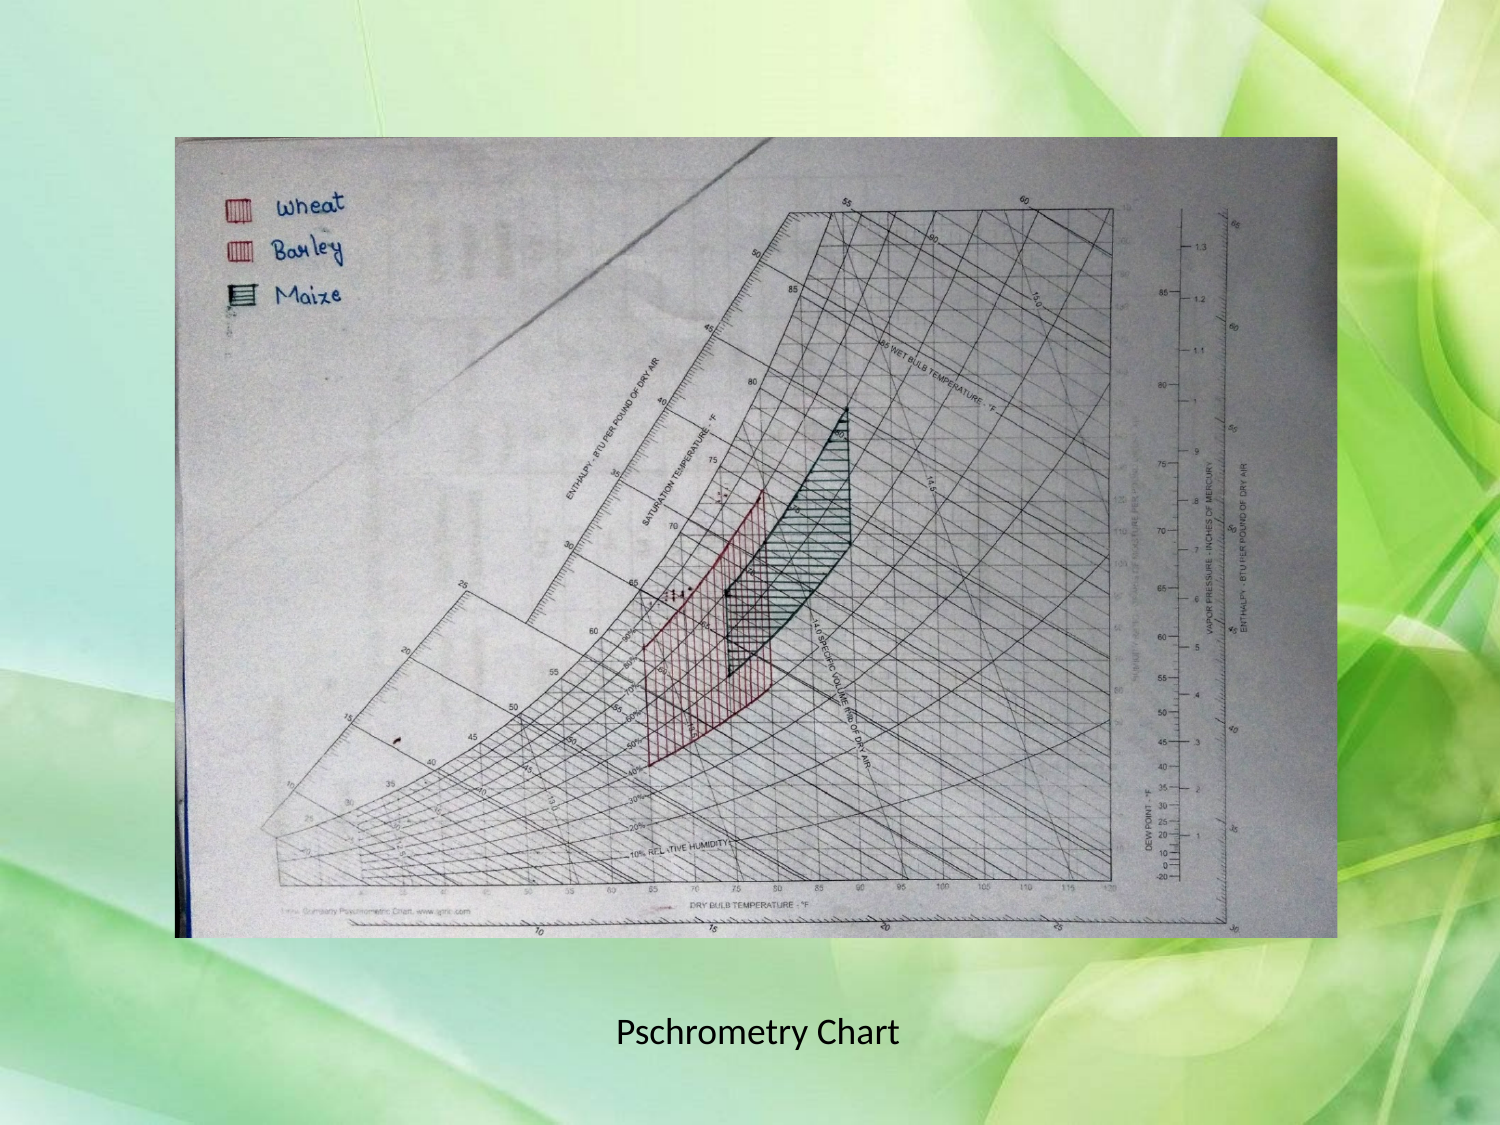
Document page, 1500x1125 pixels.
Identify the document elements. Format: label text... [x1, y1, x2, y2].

picture [0, 0, 1500, 1125]
text_box Pschrometry Chart [512, 999, 1013, 1060]
